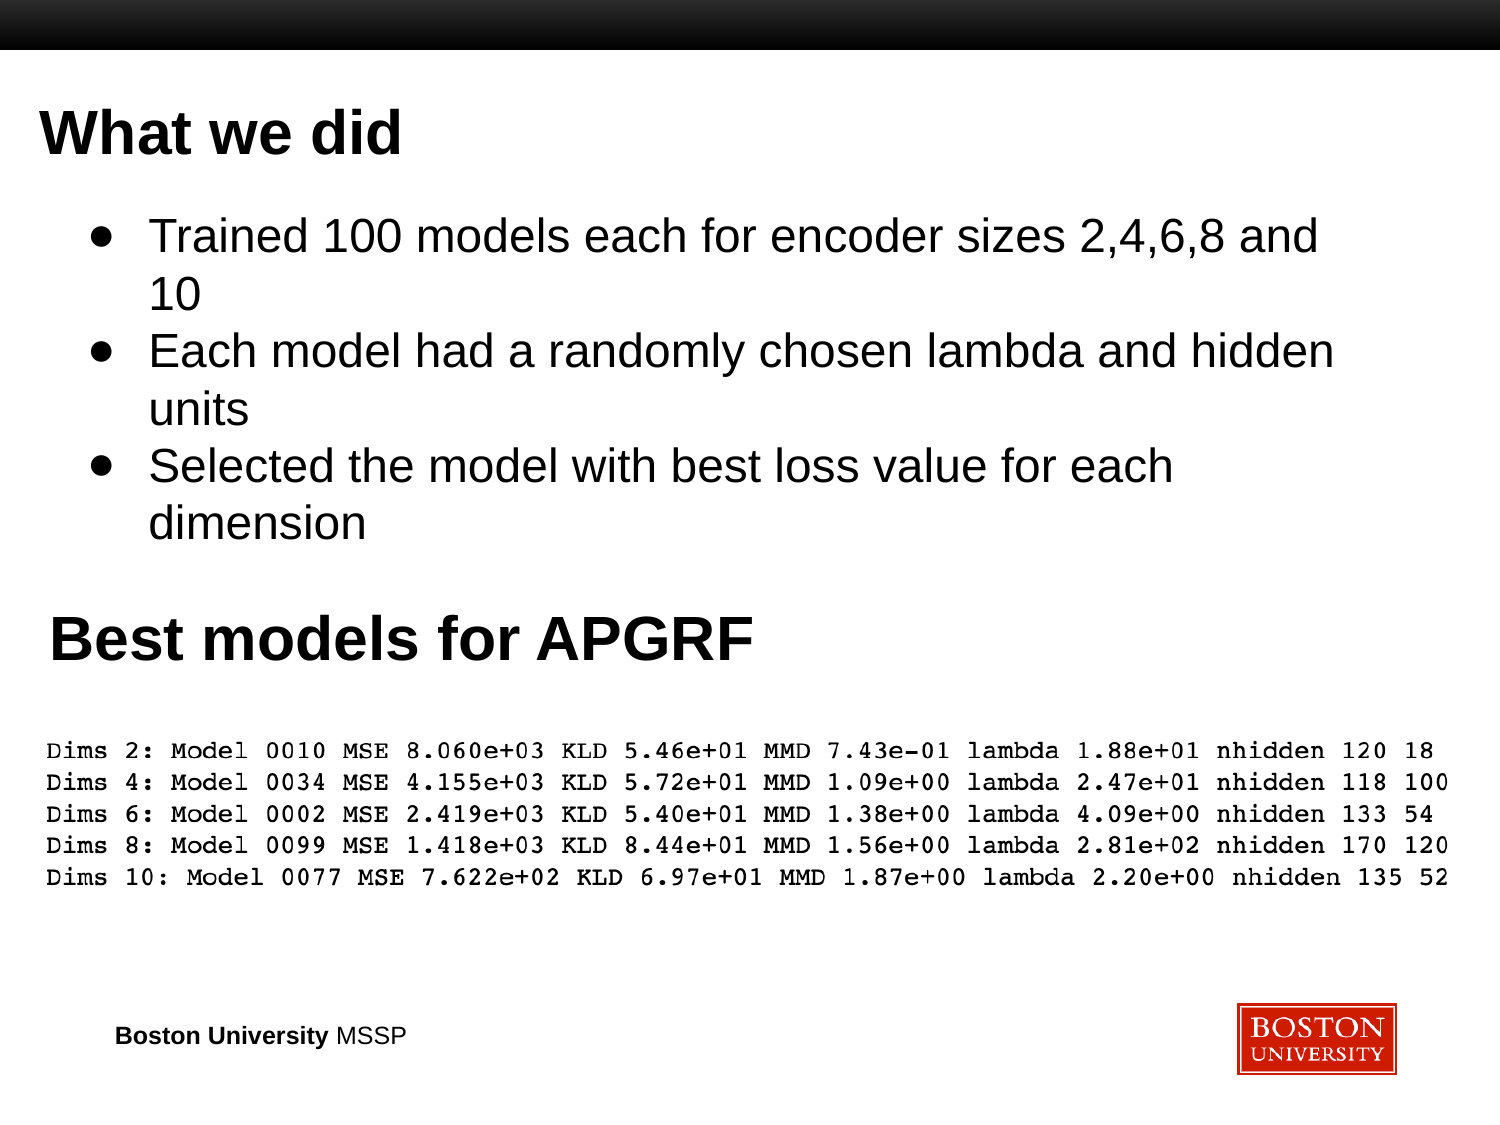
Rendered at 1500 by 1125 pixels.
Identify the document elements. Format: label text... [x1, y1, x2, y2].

picture [1237, 1003, 1397, 1075]
title Best models for APGRF [34, 589, 1334, 703]
picture [33, 731, 1485, 902]
title Trained 100 models each for encoder sizes 2,4,6,8 and 10 Each model had a randomly chosen lambda and hidden units Selected the model with best loss value for each dimension [58, 197, 1359, 590]
title What we did [24, 84, 1325, 198]
